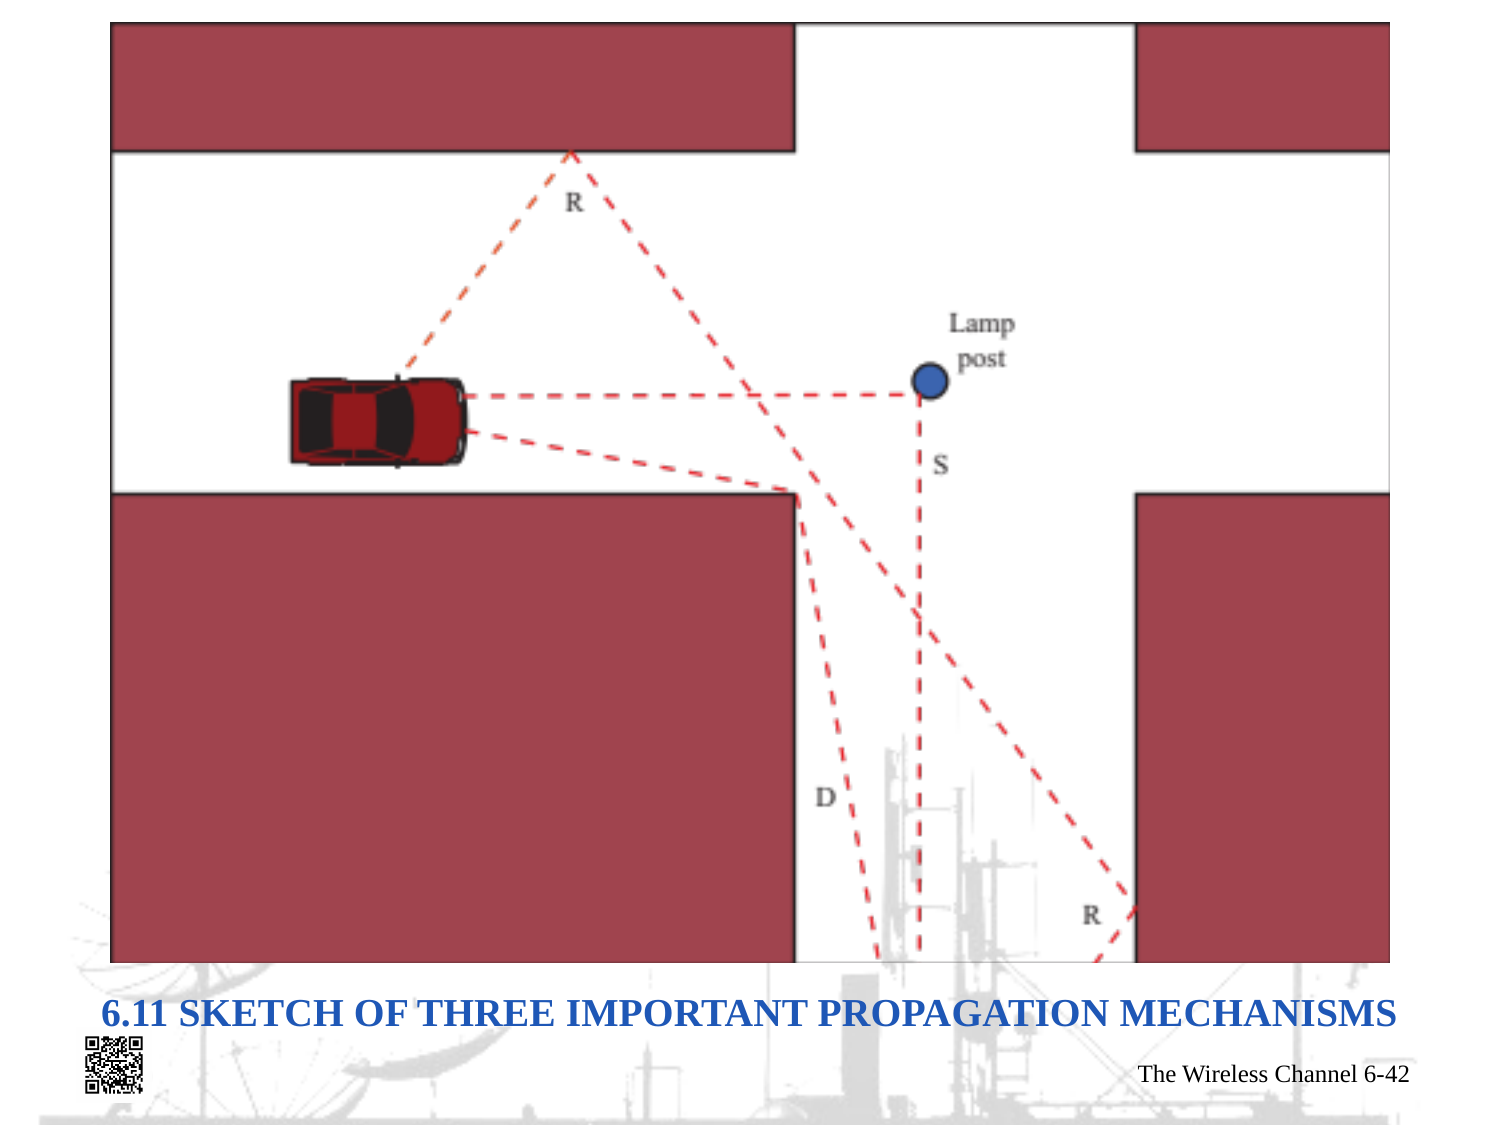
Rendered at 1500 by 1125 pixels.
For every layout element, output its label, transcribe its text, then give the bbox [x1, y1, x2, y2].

title 6.11 Sketch of Three Important Propagation Mechanisms [75, 977, 1425, 1043]
picture [35, 22, 1465, 963]
picture [76, 1027, 152, 1103]
slide_number The Wireless Channel 6-42 [893, 1042, 1425, 1103]
